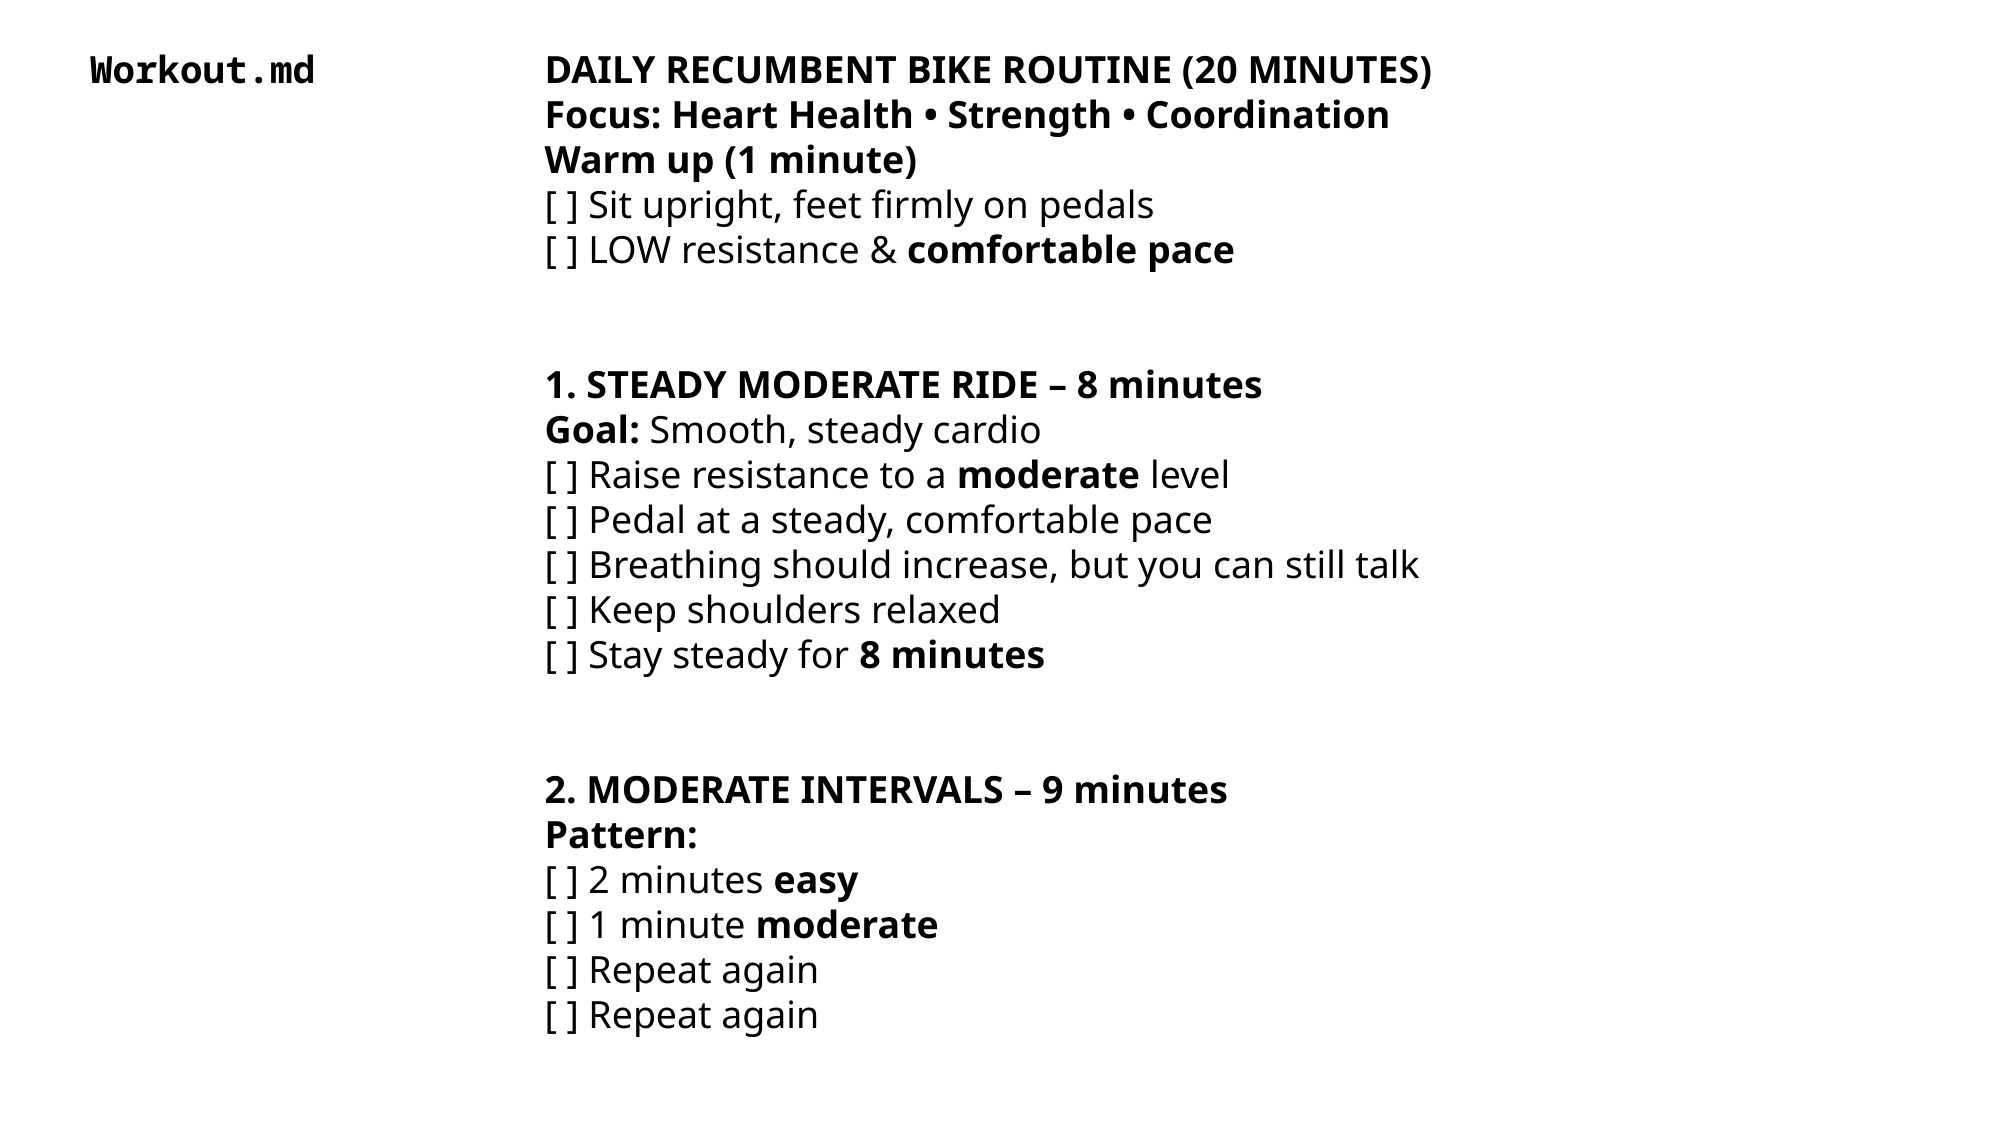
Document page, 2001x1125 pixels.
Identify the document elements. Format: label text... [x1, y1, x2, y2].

text_box DAILY RECUMBENT BIKE ROUTINE (20 MINUTES) Focus: Heart Health • Strength • Coordination Warm up (1 minute) [ ] Sit upright, feet firmly on pedals [ ] LOW resistance & comfortable pace 1. STEADY MODERATE RIDE – 8 minutes Goal: Smooth, steady cardio [ ] Raise resistance to a moderate level [ ] Pedal at a steady, comfortable pace [ ] Breathing should increase, but you can still talk [ ] Keep shoulders relaxed [ ] Stay steady for 8 minutes 2. MODERATE INTERVALS – 9 minutes Pattern: [ ] 2 minutes easy [ ] 1 minute moderate [ ] Repeat again [ ] Repeat again 3. CADENCE TRAINING – 3 minutes Goal: Coordination + safe speed work [ ] Keep resistance LOW [ ] Maintain an even rhythm [ ] 20 seconds faster / 40 seconds normal (repeat 3 times) 4. FINISH (1 minute) [ ] Slow down to an easy coast [ ] Let heart rate come down [ ] Take 3–4 deep breaths [ ] Drink a sip of water NOTES Stop if dizzy, light-headed, or unusually short of breath Slight leg fatigue = normal Sharp pain = stop immediately Consistency matters more than speed or intensity [529, 38, 1566, 1125]
text_box Workout.md [75, 38, 331, 99]
